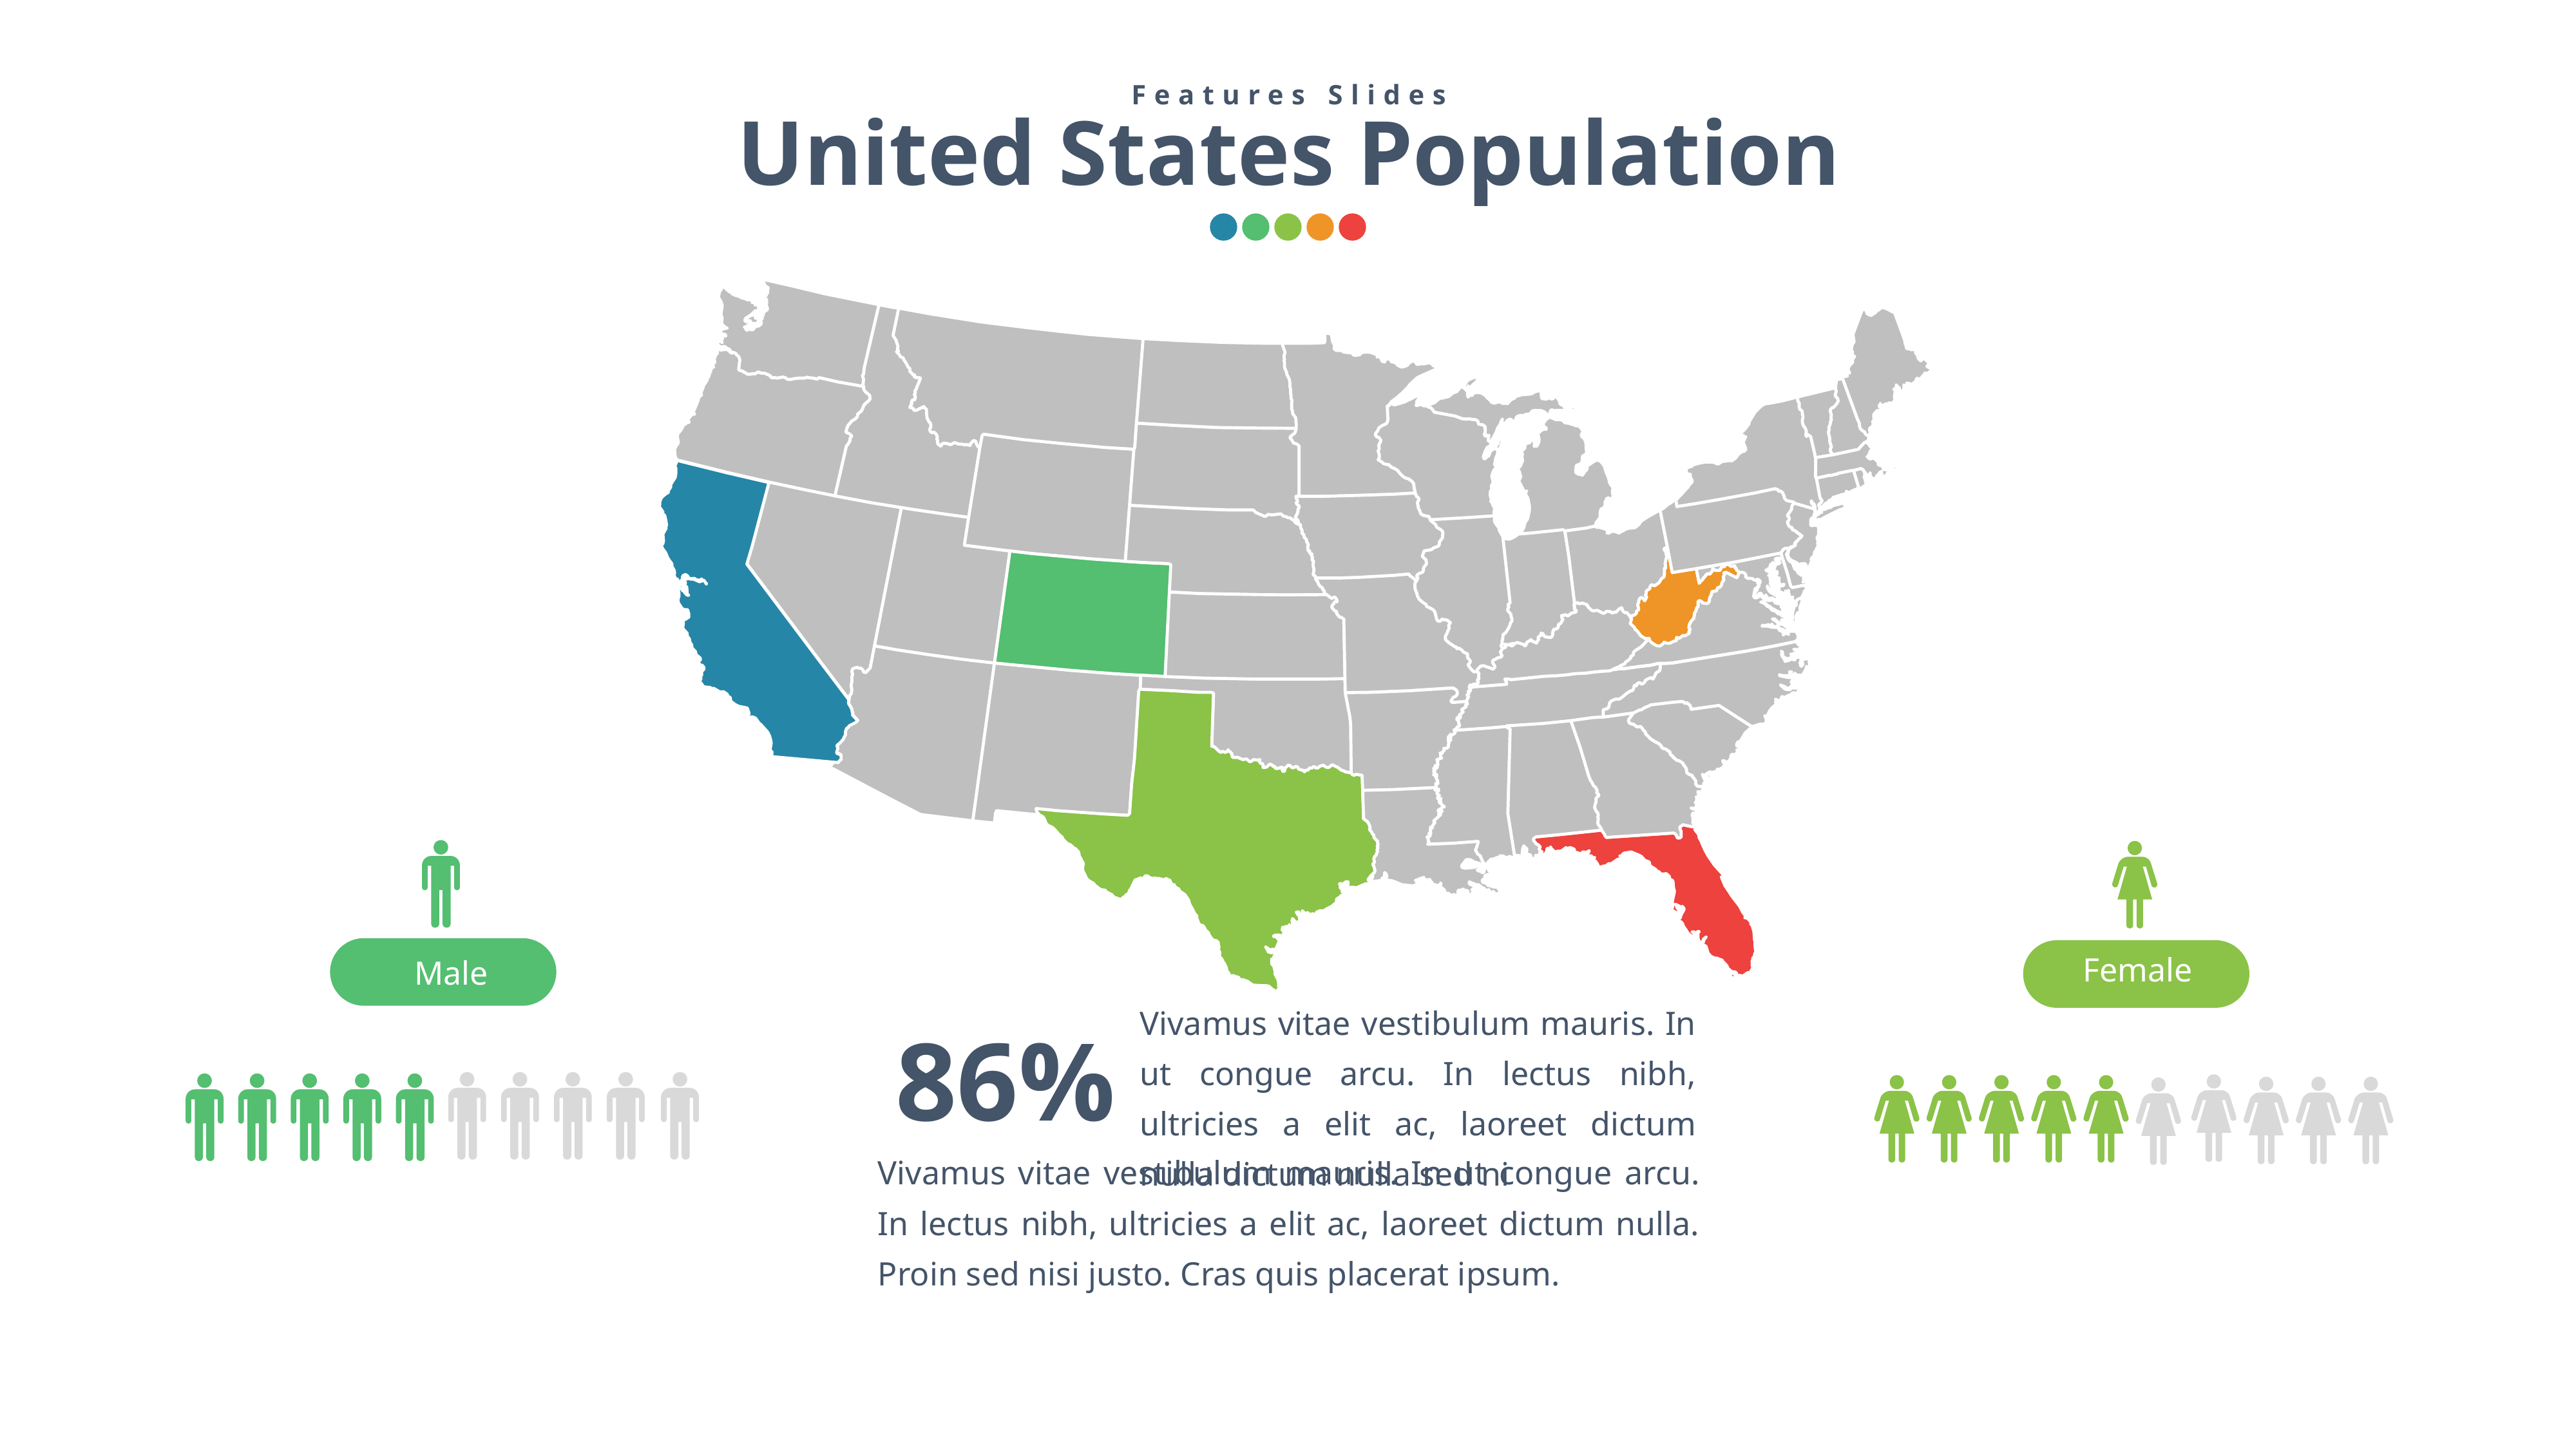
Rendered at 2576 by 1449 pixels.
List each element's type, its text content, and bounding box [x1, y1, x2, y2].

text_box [553, 1072, 592, 1160]
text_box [2135, 1077, 2182, 1166]
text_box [661, 1072, 700, 1160]
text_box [2242, 1076, 2290, 1166]
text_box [1978, 1075, 2025, 1164]
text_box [186, 1073, 224, 1161]
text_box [1925, 1075, 1973, 1164]
text_box United States Population [737, 96, 1842, 203]
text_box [291, 1073, 329, 1161]
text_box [2347, 1076, 2395, 1166]
text_box Features Slides [1121, 72, 1456, 96]
text_box Vivamus vitae vestibulum mauris. In ut congue arcu. In lectus nibh, ultricies a elit ac, laoreet dictum nulla dictum nulla sed ni [1114, 997, 1722, 1162]
text_box Female [2059, 938, 2216, 1000]
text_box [659, 279, 1938, 997]
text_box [238, 1073, 276, 1161]
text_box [2030, 1075, 2078, 1164]
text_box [422, 840, 460, 928]
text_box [2082, 1075, 2130, 1164]
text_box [396, 1073, 434, 1161]
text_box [2295, 1076, 2342, 1166]
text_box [501, 1072, 539, 1160]
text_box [1210, 213, 1366, 241]
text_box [2111, 840, 2159, 930]
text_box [2190, 1074, 2238, 1163]
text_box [343, 1073, 381, 1161]
text_box 86% [870, 997, 1114, 1155]
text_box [1873, 1075, 1921, 1164]
text_box [2022, 939, 2251, 1009]
text_box [329, 937, 557, 1007]
text_box Vivamus vitae vestibulum mauris. In ut congue arcu. In lectus nibh, ultricies a elit ac, laoreet dictum nulla. Proin sed nisi justo. Cras quis placerat ipsum. [852, 1128, 1726, 1311]
text_box Male [391, 941, 511, 1003]
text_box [448, 1072, 486, 1160]
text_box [606, 1072, 645, 1160]
